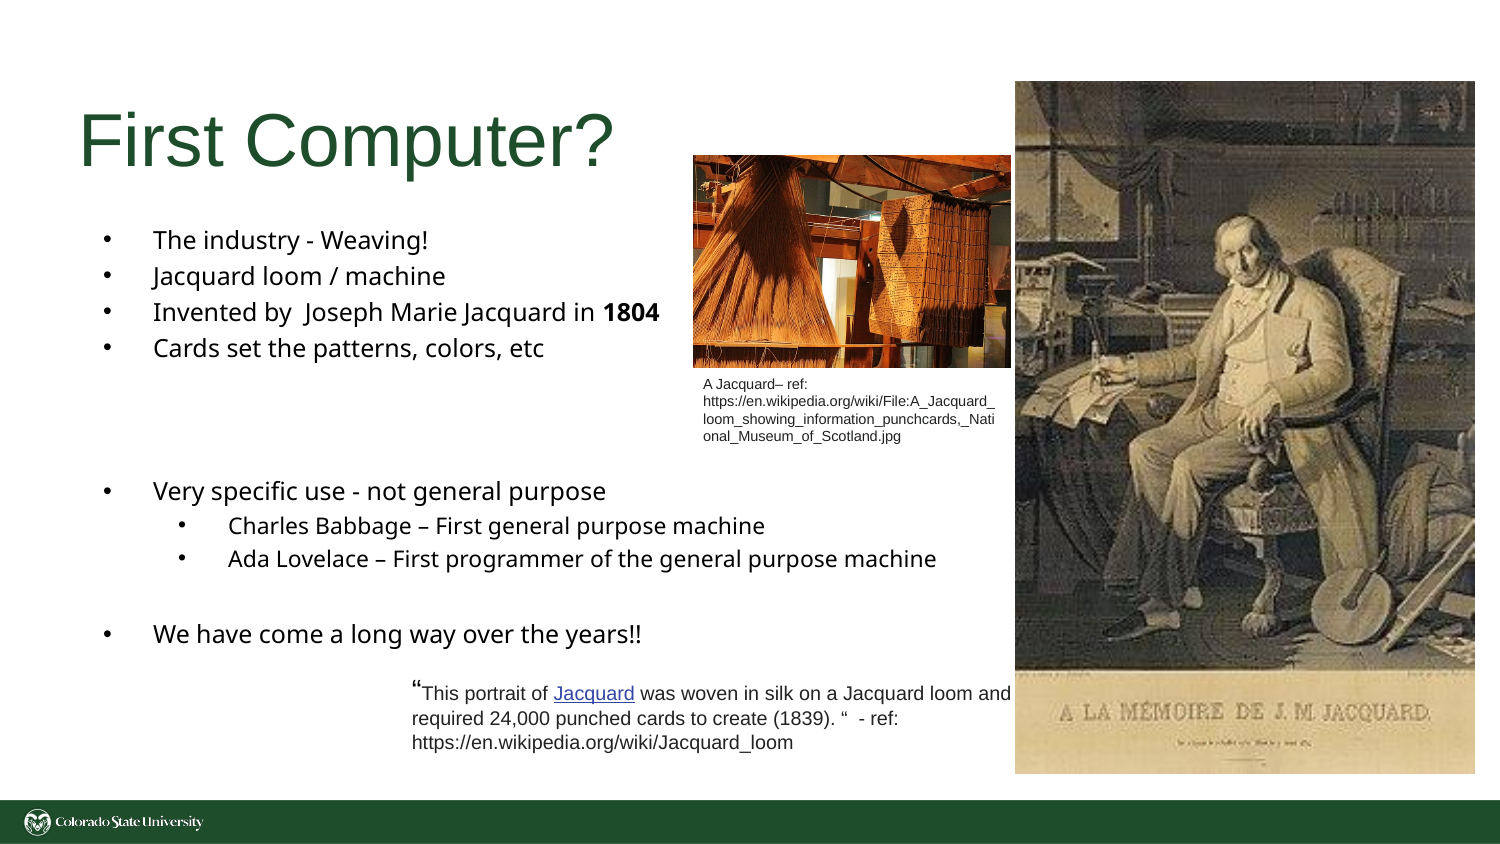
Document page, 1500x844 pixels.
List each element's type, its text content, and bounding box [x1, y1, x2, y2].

picture [16, 800, 212, 844]
title First Computer? [68, 81, 1013, 192]
list The industry - Weaving! Jacquard loom / machine Invented by Joseph Marie Jacquard in 1804 Cards set the patterns, colors, etc Very specific use - not general purpose Charles Babbage – First general purpose machine Ada Lovelace – First programmer of the general purpose machine We have come a long way over the years!! [68, 208, 1010, 615]
text_box “This portrait of Jacquard was woven in silk on a Jacquard loom and required 24,000 punched cards to create (1839). “ - ref: https://en.wikipedia.org/wiki/Jacquard_loom [396, 656, 1031, 790]
picture [1015, 81, 1475, 774]
text_box A Jacquard– ref: https://en.wikipedia.org/wiki/File:A_Jacquard_loom_showing_information_punchcards,_National_Museum_of_Scotland.jpg [688, 370, 1010, 475]
picture [693, 155, 1011, 368]
